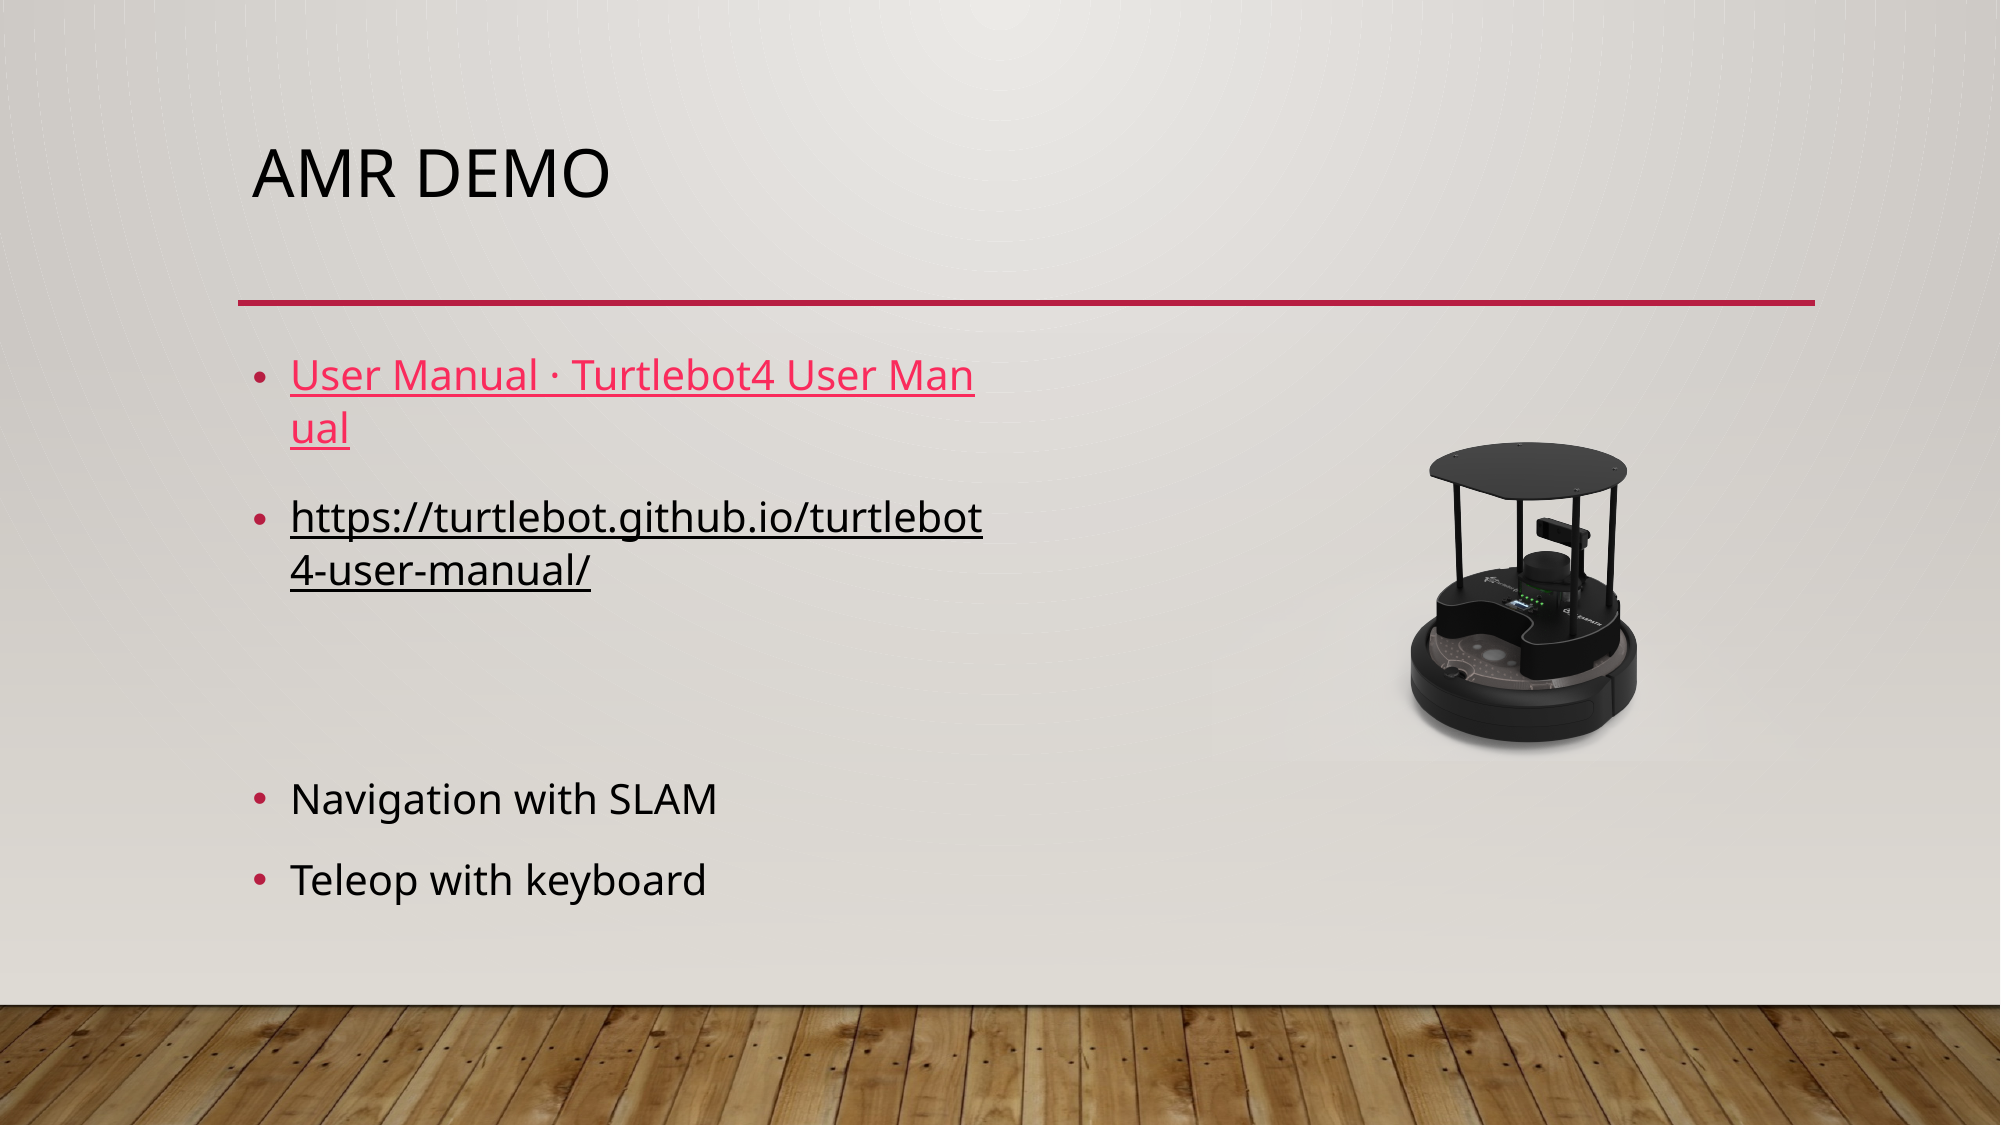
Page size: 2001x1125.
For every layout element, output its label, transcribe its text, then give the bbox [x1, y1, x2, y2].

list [1212, 408, 1838, 761]
picture [0, 1005, 2000, 1125]
list User Manual · Turtlebot4 User Manual https://turtlebot.github.io/turtlebot4-user-manual/ Navigation with SLAM Teleop with keyboard [237, 329, 1000, 896]
title AMR demo [237, 132, 1814, 306]
